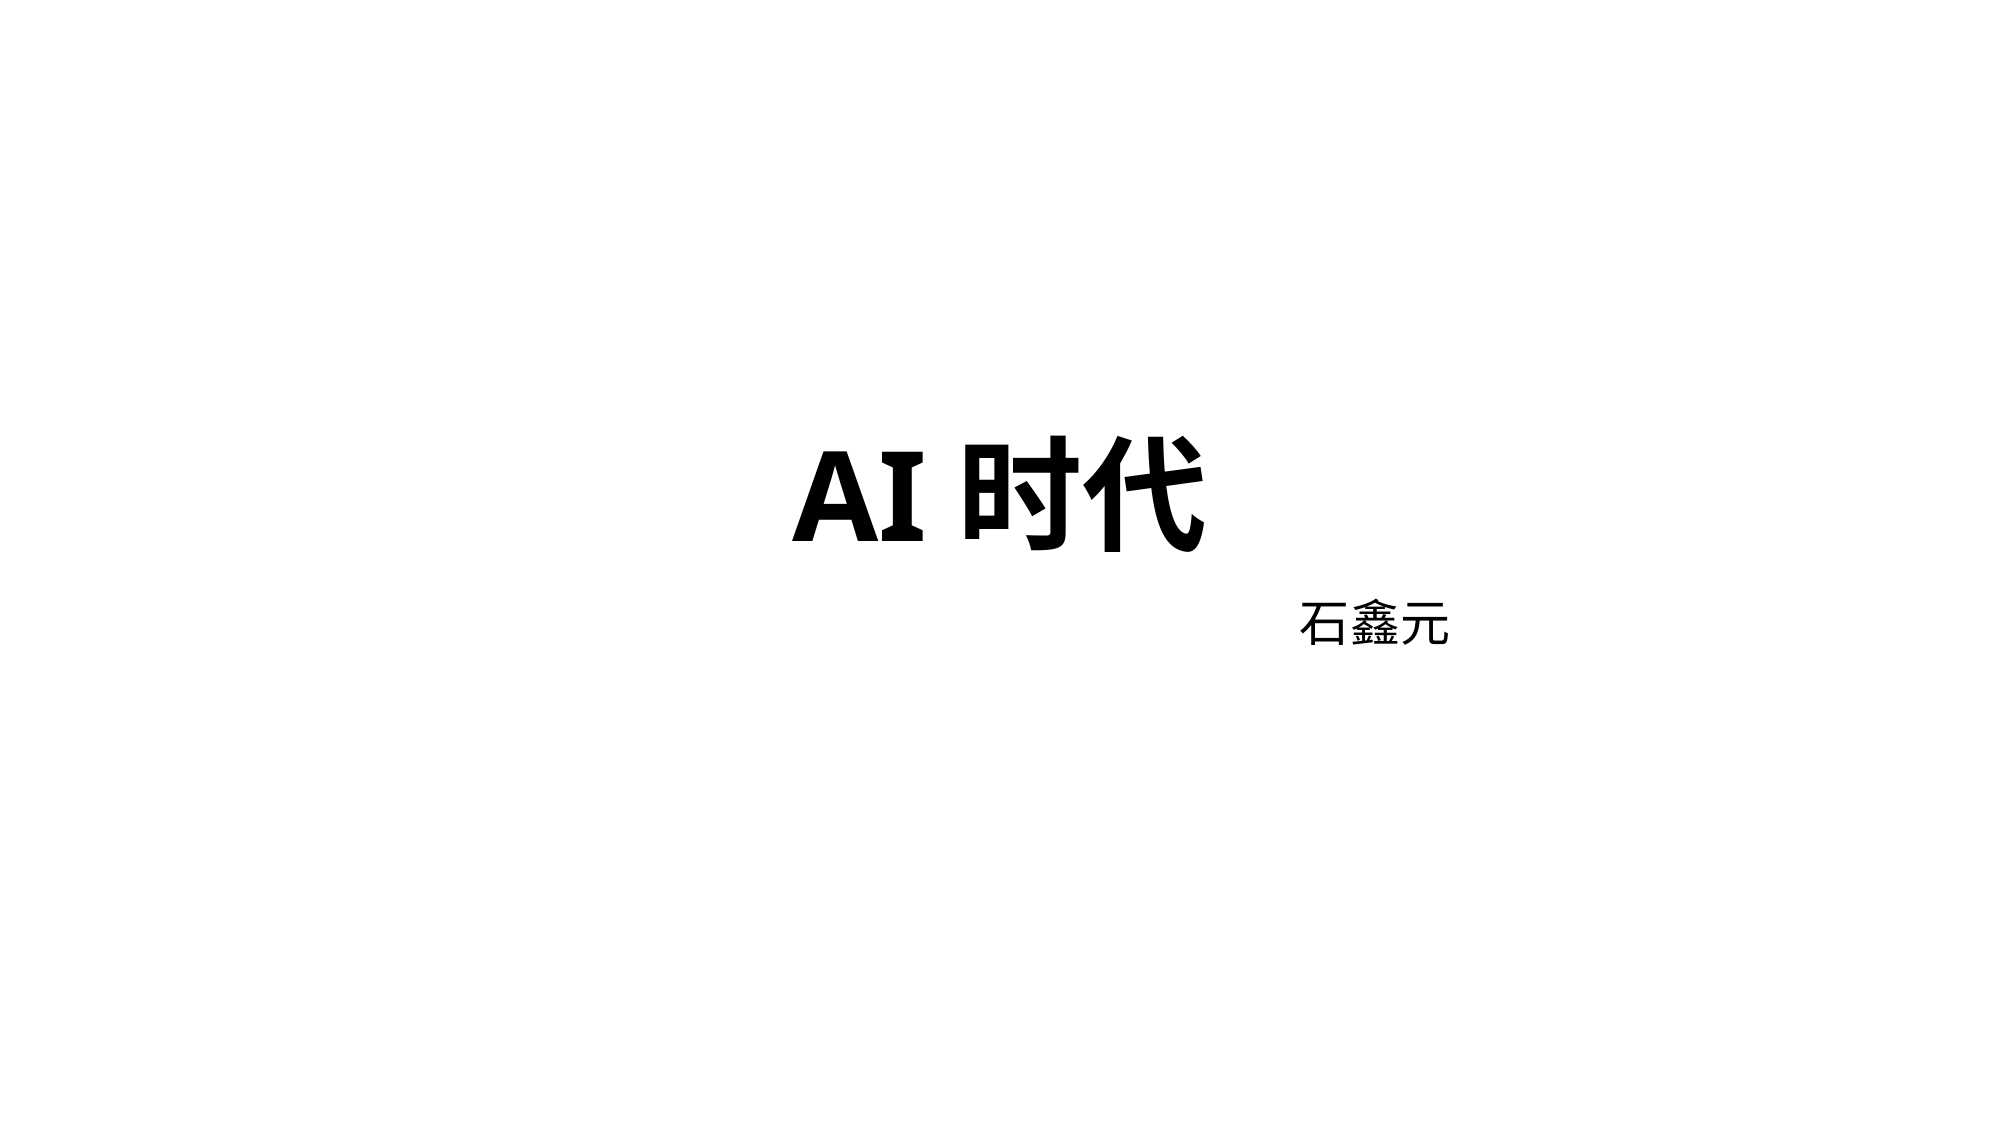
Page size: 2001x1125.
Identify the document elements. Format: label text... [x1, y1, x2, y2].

subtitle 石鑫元 [249, 590, 1750, 863]
title AI时代 [249, 184, 1750, 576]
